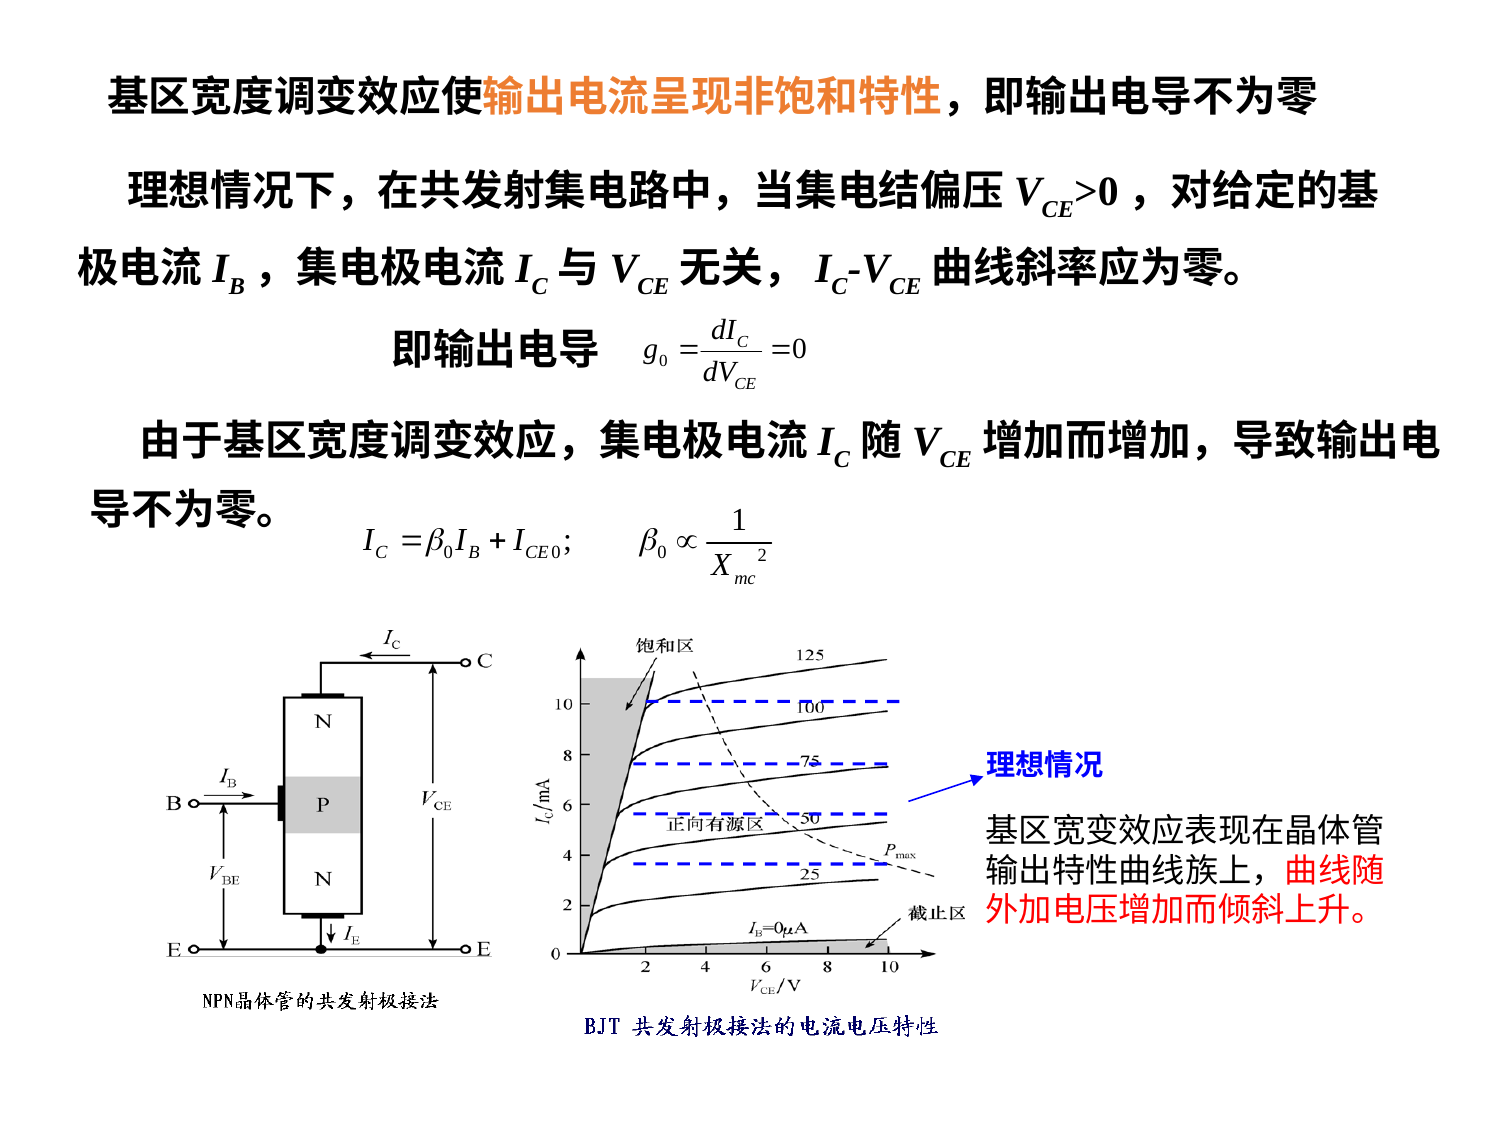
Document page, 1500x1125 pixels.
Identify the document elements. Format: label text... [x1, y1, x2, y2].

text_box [533, 638, 1120, 1044]
text_box 由于基区宽度调变效应，集电极电流IC随VCE增加而增加，导致输出电导不为零。 [75, 394, 1463, 540]
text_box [357, 499, 779, 591]
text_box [637, 312, 813, 396]
picture [166, 630, 492, 1017]
text_box 基区宽变效应表现在晶体管输出特性曲线族上，曲线随外加电压增加而倾斜上升。 [1120, 801, 1425, 936]
text_box 基区宽度调变效应使输出电流呈现非饱和特性，即输出电导不为零 [92, 62, 1333, 128]
text_box 理想情况下，在共发射集电路中，当集电结偏压VCE>0，对给定的基极电流IB，集电极电流IC与VCE无关，IC-VCE曲线斜率应为零。 [62, 138, 1425, 307]
text_box 即输出电导 [376, 299, 616, 380]
